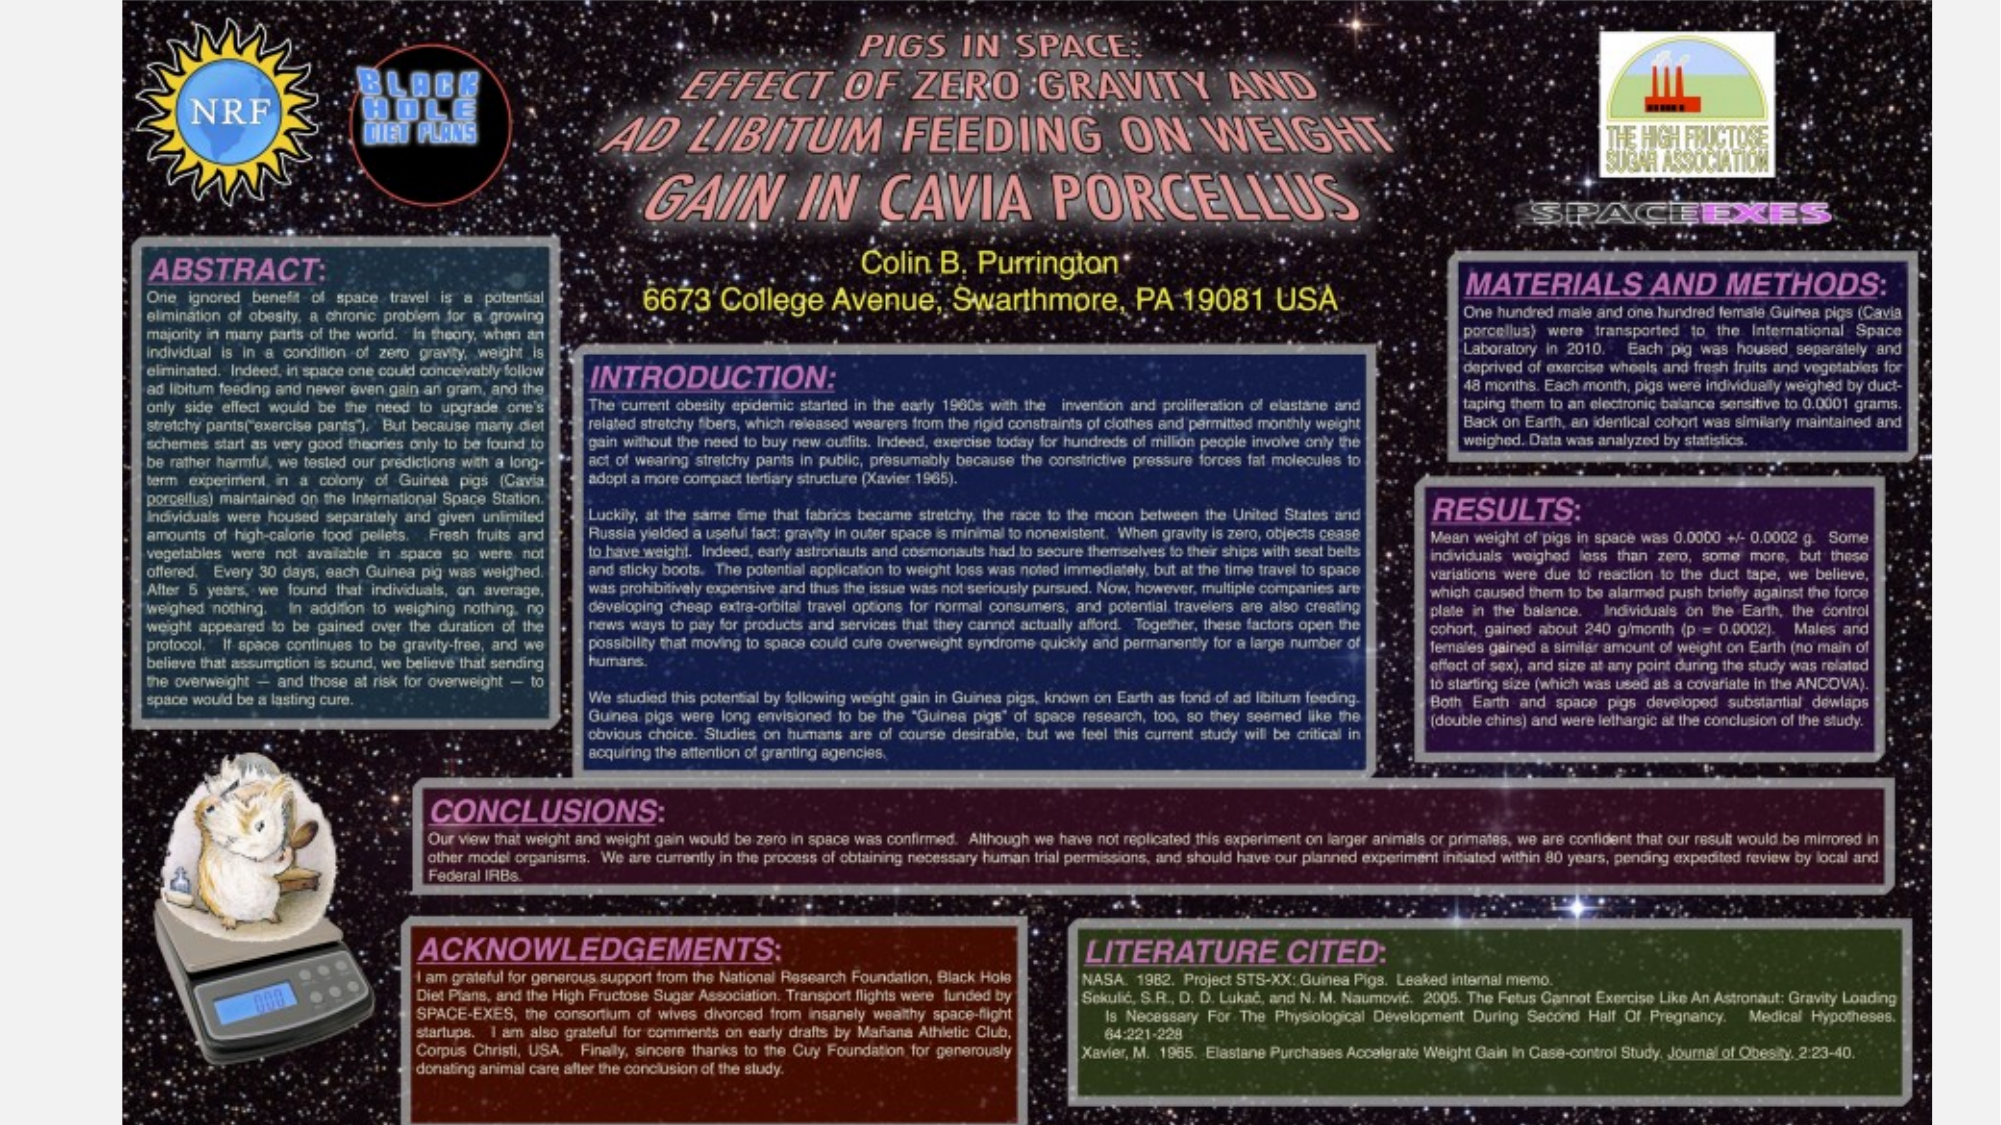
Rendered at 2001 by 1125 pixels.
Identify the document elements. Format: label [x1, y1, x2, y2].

list [122, 0, 1933, 1125]
